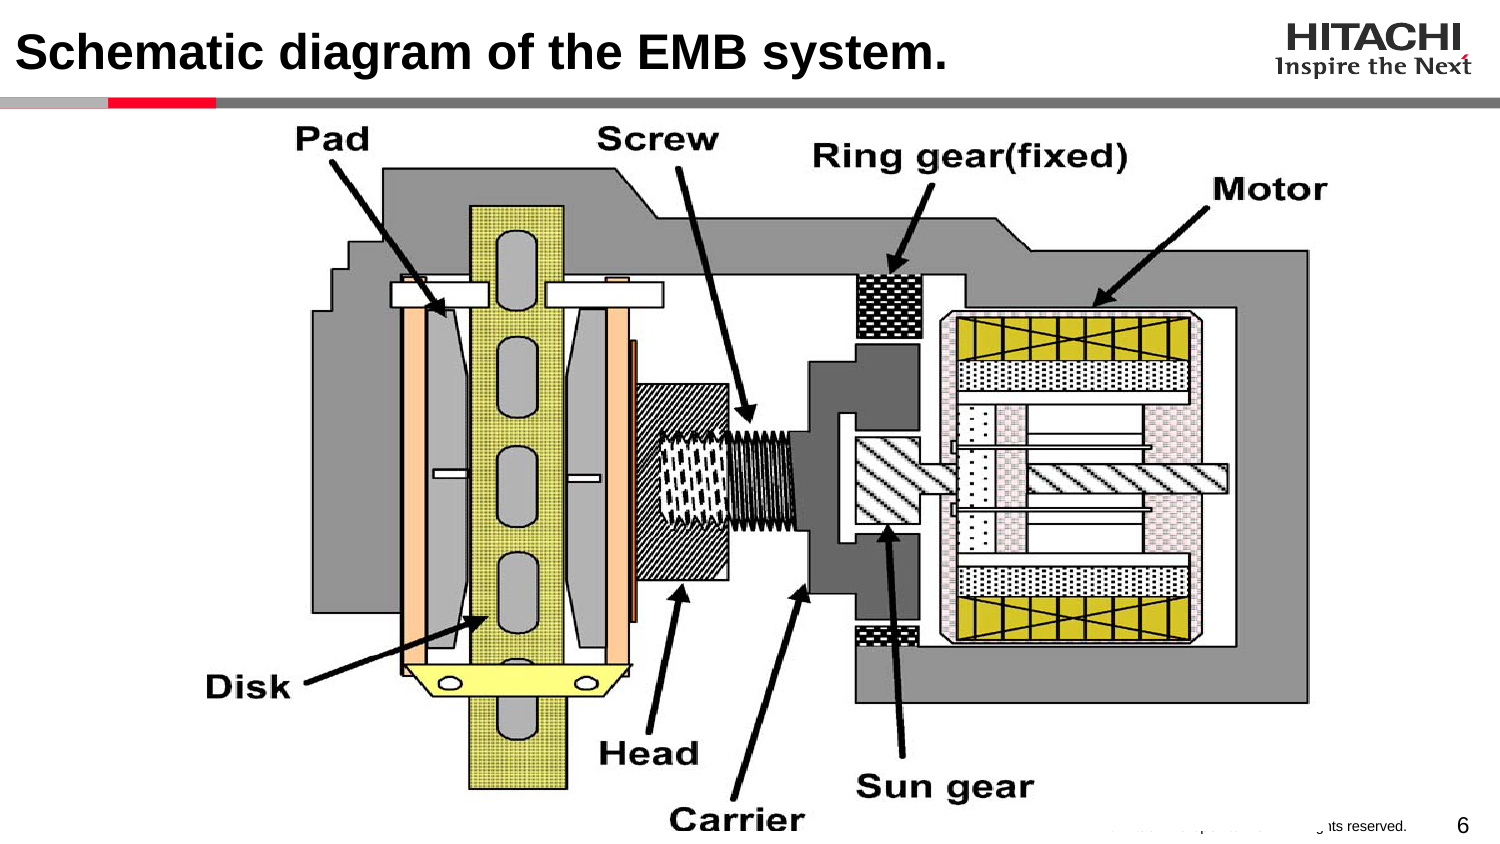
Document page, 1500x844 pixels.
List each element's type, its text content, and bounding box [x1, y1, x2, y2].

title Schematic diagram of the EMB system. [0, 18, 974, 89]
picture [206, 125, 1329, 832]
